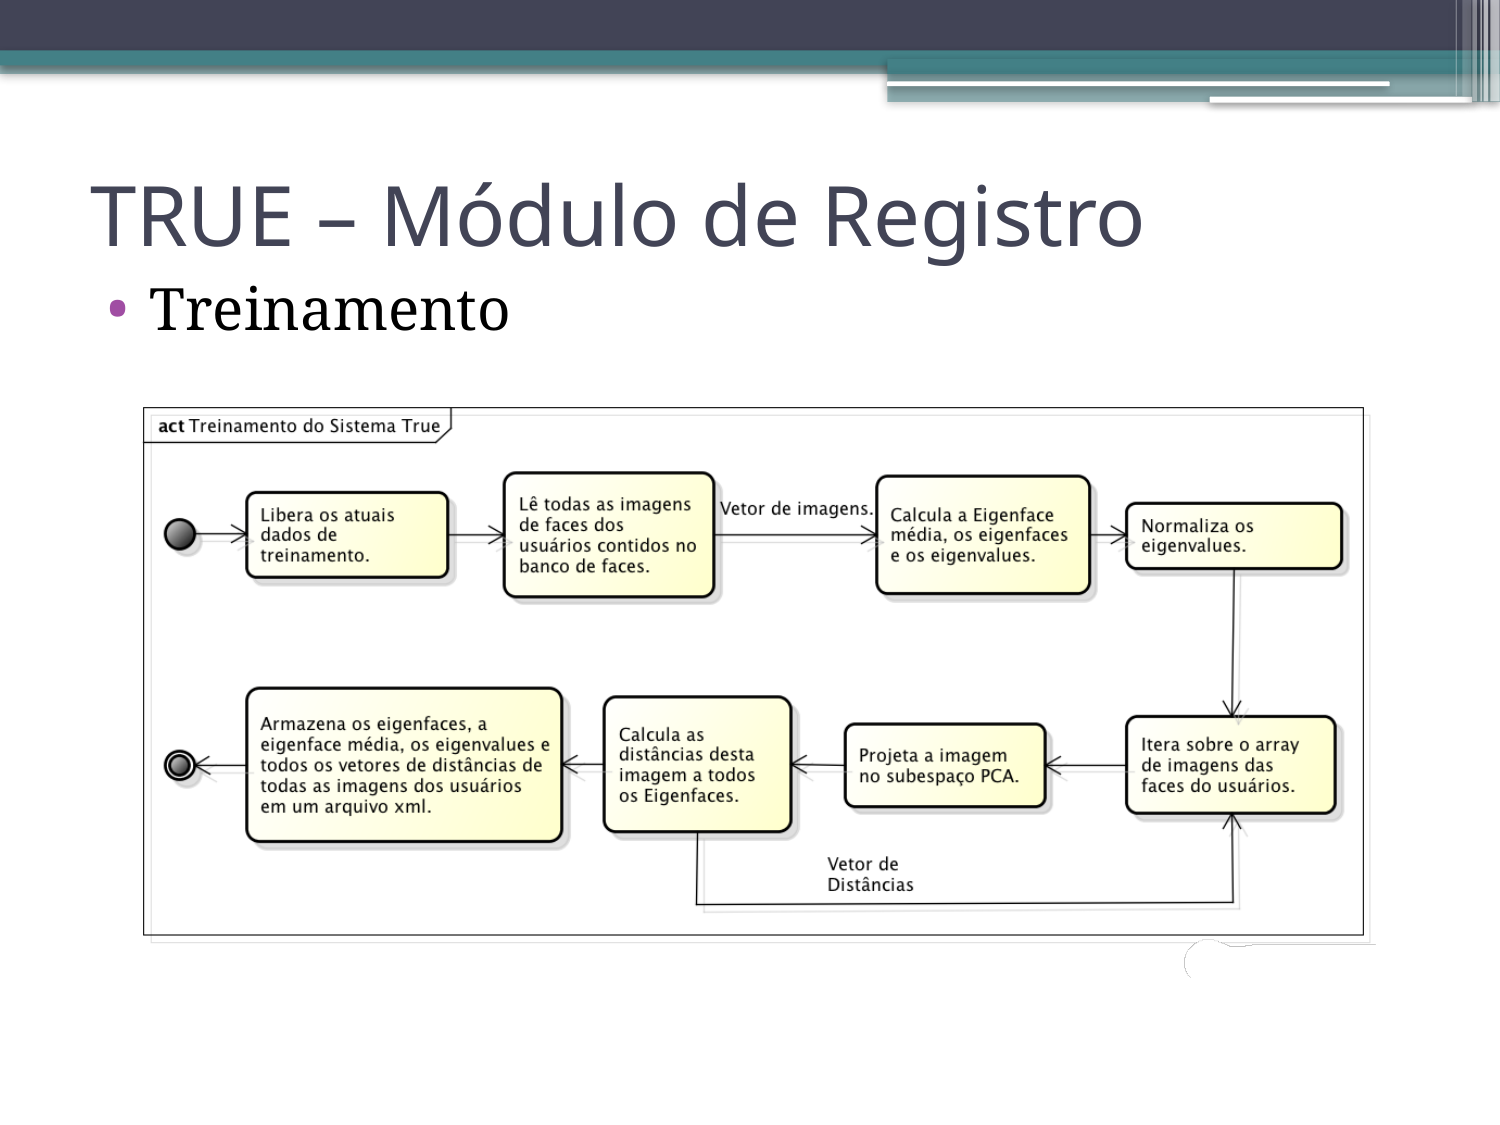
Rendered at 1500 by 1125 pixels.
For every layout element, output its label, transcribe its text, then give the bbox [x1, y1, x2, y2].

title TRUE – Módulo de Registro [75, 125, 1425, 264]
list Treinamento [75, 264, 1425, 1079]
picture [129, 393, 1377, 979]
